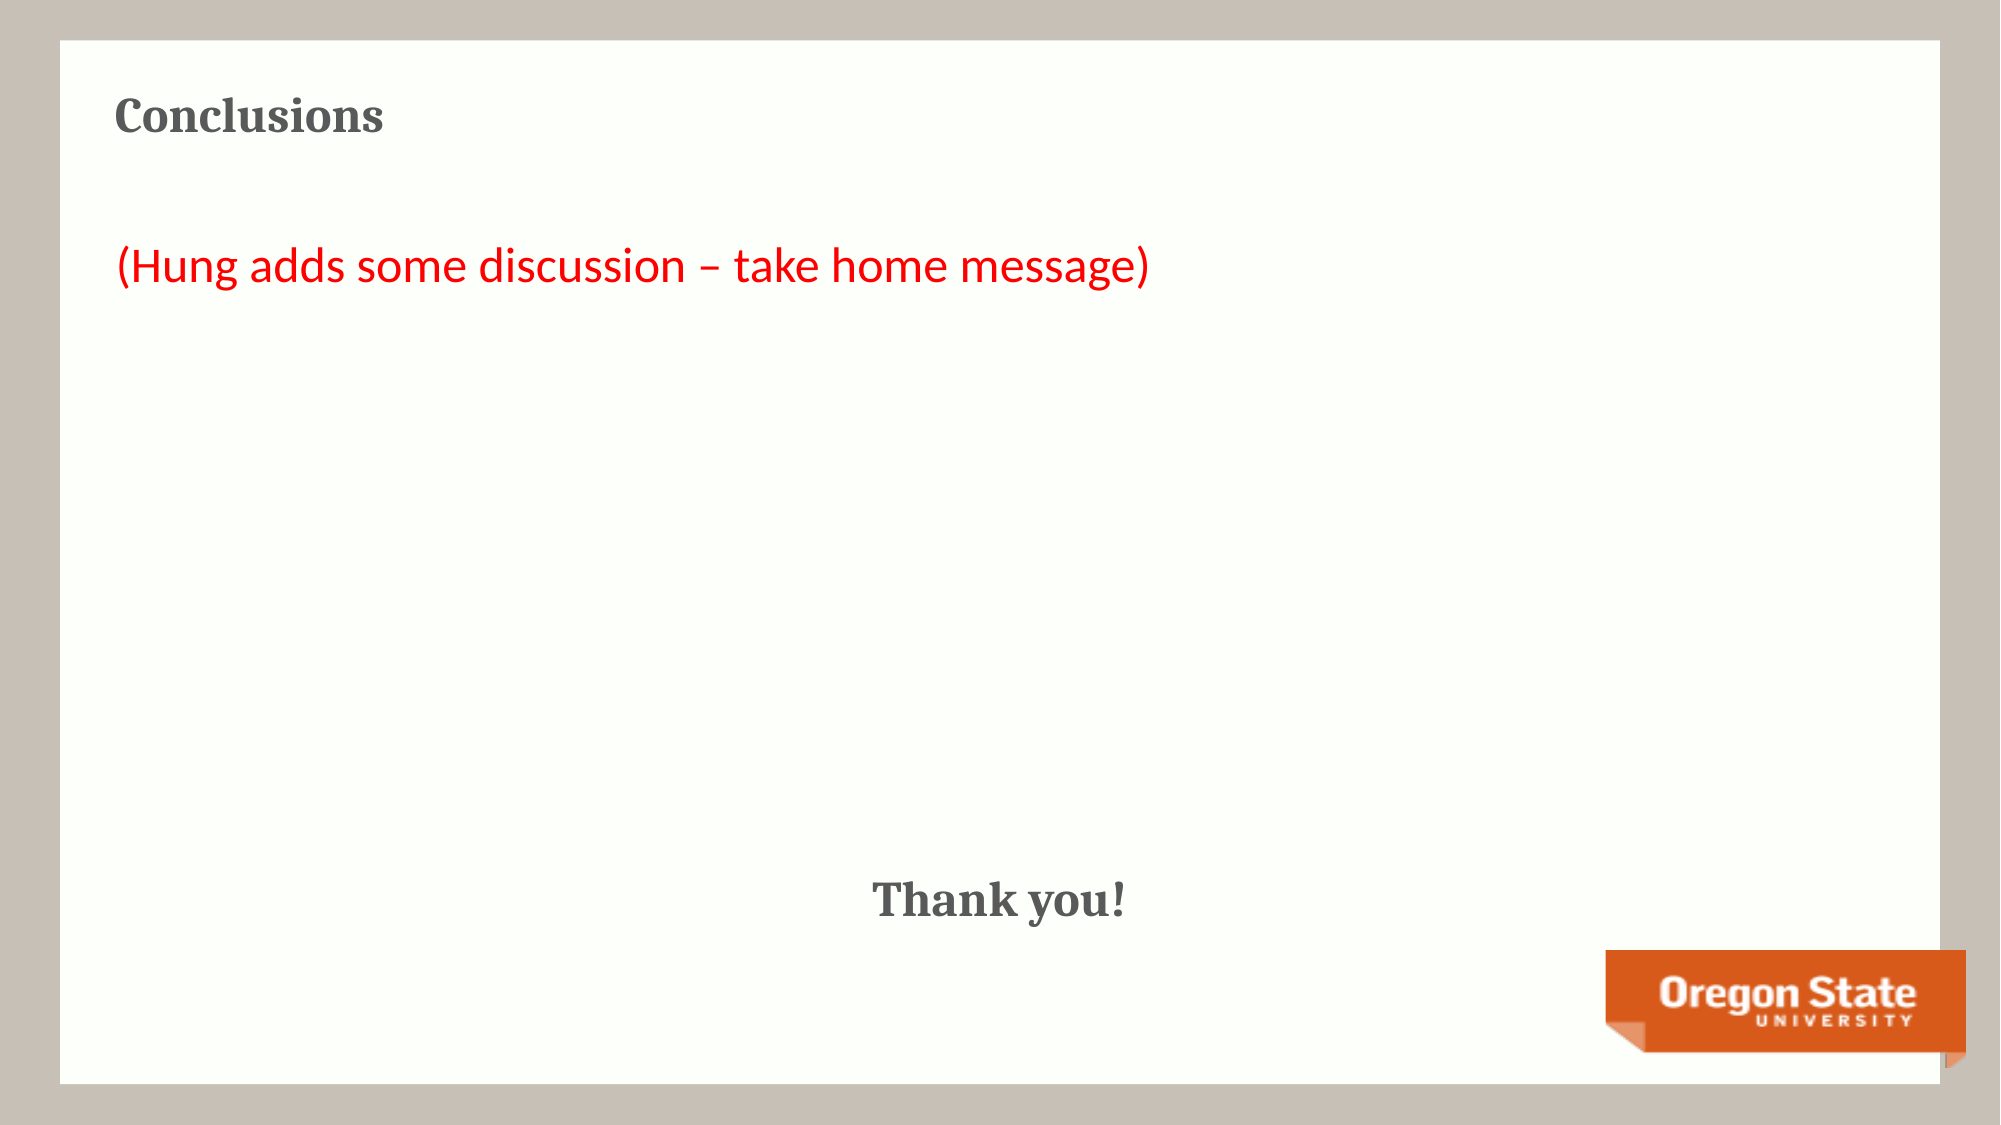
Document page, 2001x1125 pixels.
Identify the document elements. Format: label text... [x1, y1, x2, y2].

title Conclusions [99, 75, 1900, 188]
list (Hung adds some discussion – take home message) [99, 224, 1900, 938]
text_box Thank you! [137, 858, 1863, 965]
